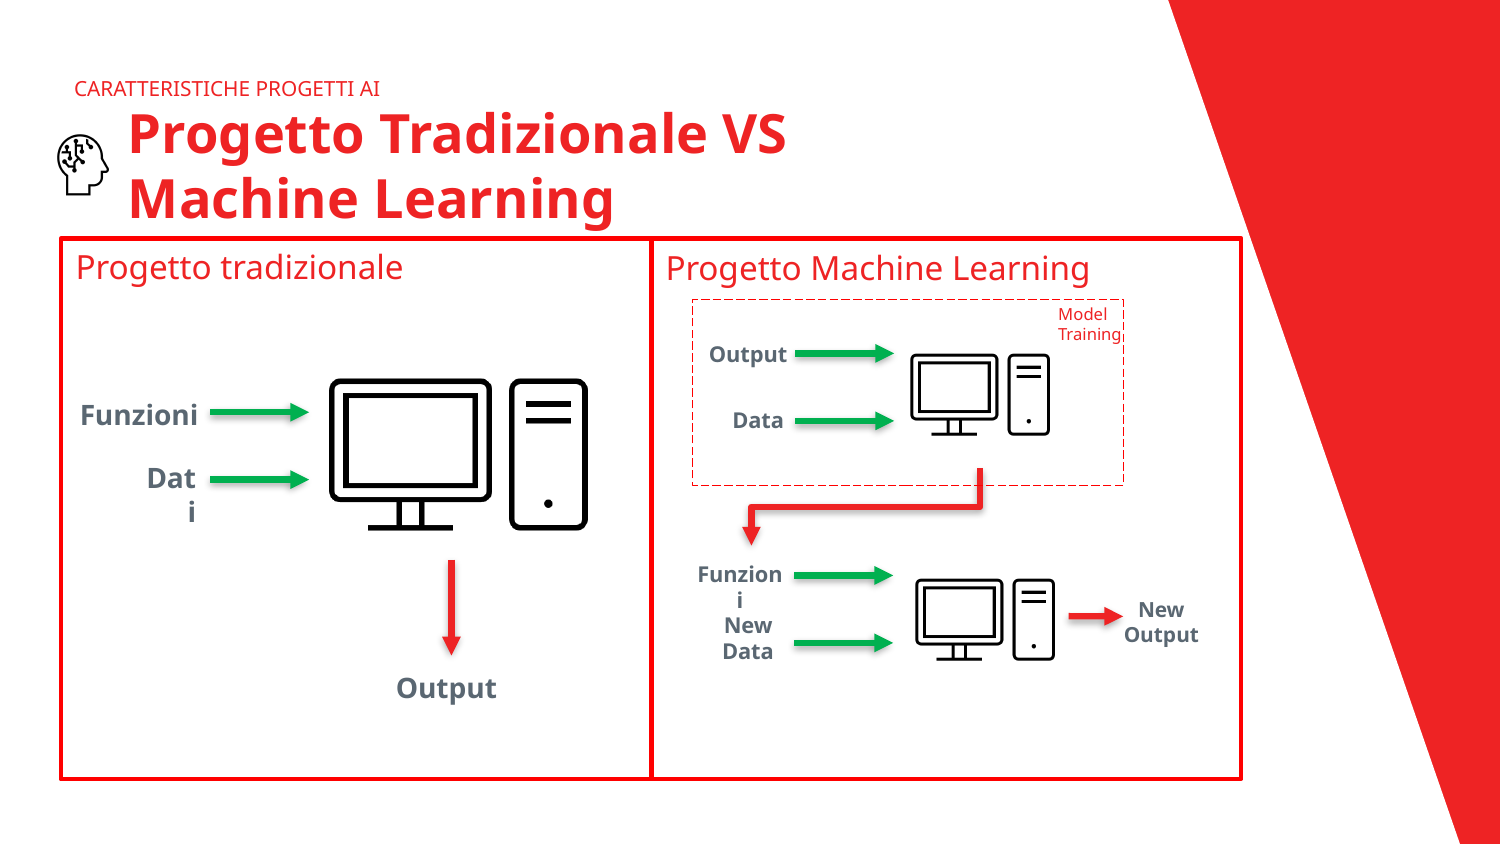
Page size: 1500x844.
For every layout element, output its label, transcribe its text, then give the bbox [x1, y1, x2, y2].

text_box [59, 236, 609, 781]
picture [323, 322, 593, 593]
text_box CARATTERISTICHE PROGETTI AI [59, 64, 609, 111]
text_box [826, 392, 905, 622]
text_box Funzioni [59, 382, 237, 439]
text_box Progetto tradizionale [60, 230, 500, 327]
picture [614, 0, 1500, 844]
text_box [0, 0, 613, 844]
text_box Progetto Tradizionale VS Machine Learning [123, 140, 609, 189]
picture [47, 129, 119, 201]
